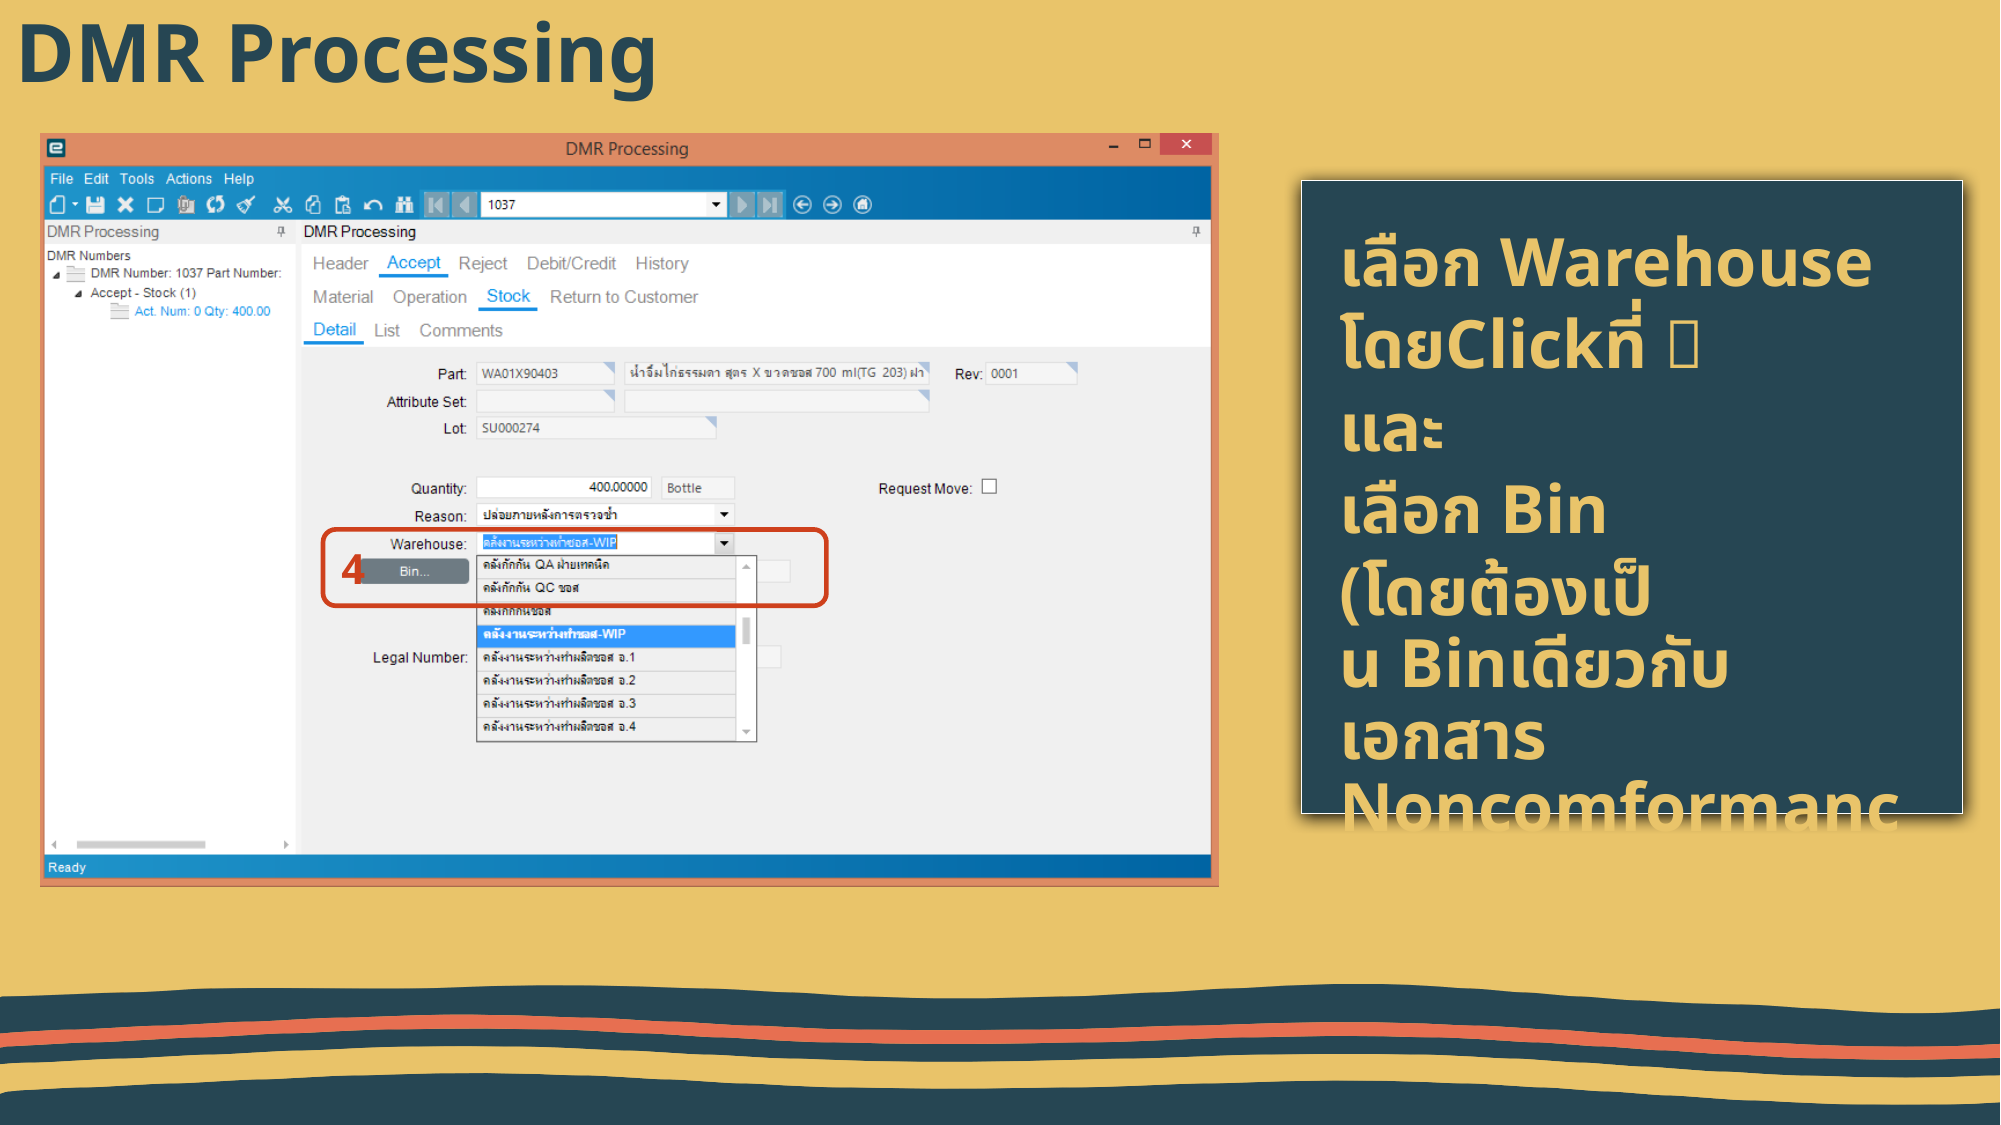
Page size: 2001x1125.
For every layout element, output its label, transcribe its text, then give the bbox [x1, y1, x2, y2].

picture [40, 133, 1219, 887]
text_box [1301, 180, 1963, 814]
text_box เลือก Warehouse โดยClickที่  และ เลือก Bin (โดยต้องเป็น Binเดียวกับ เอกสาร Noncomformance) [1324, 221, 1936, 730]
picture [0, 984, 2000, 1125]
title DMR Processing [0, 5, 876, 109]
